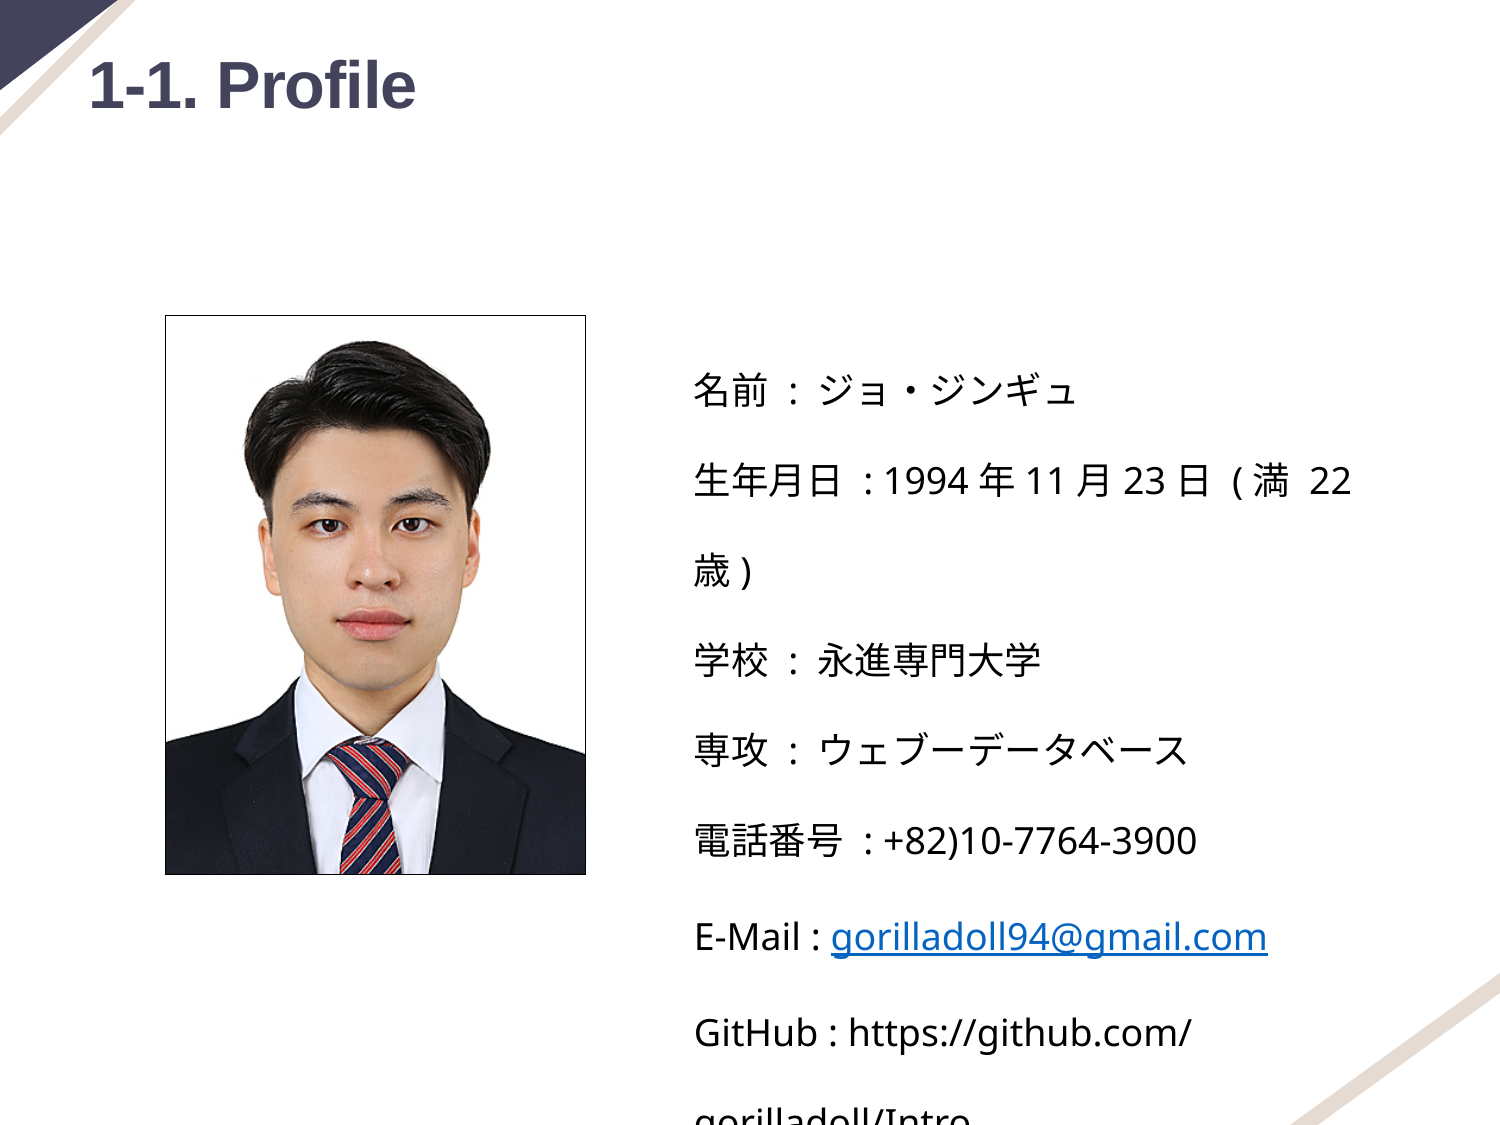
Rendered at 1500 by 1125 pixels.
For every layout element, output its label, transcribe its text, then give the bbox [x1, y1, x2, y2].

text_box 名前 : ジョ・ジンギュ 生年月日 : 1994年11月23日 (満 22歳) 学校 : 永進専門大学 専攻 : ウェブーデータベース 電話番号 : +82)10-7764-3900 E-Mail : gorilladoll94@gmail.com GitHub : https://github.com/gorilladoll/Intro [679, 314, 1395, 1125]
picture [165, 315, 586, 875]
text_box 1-1. Profile [0, 0, 1148, 133]
